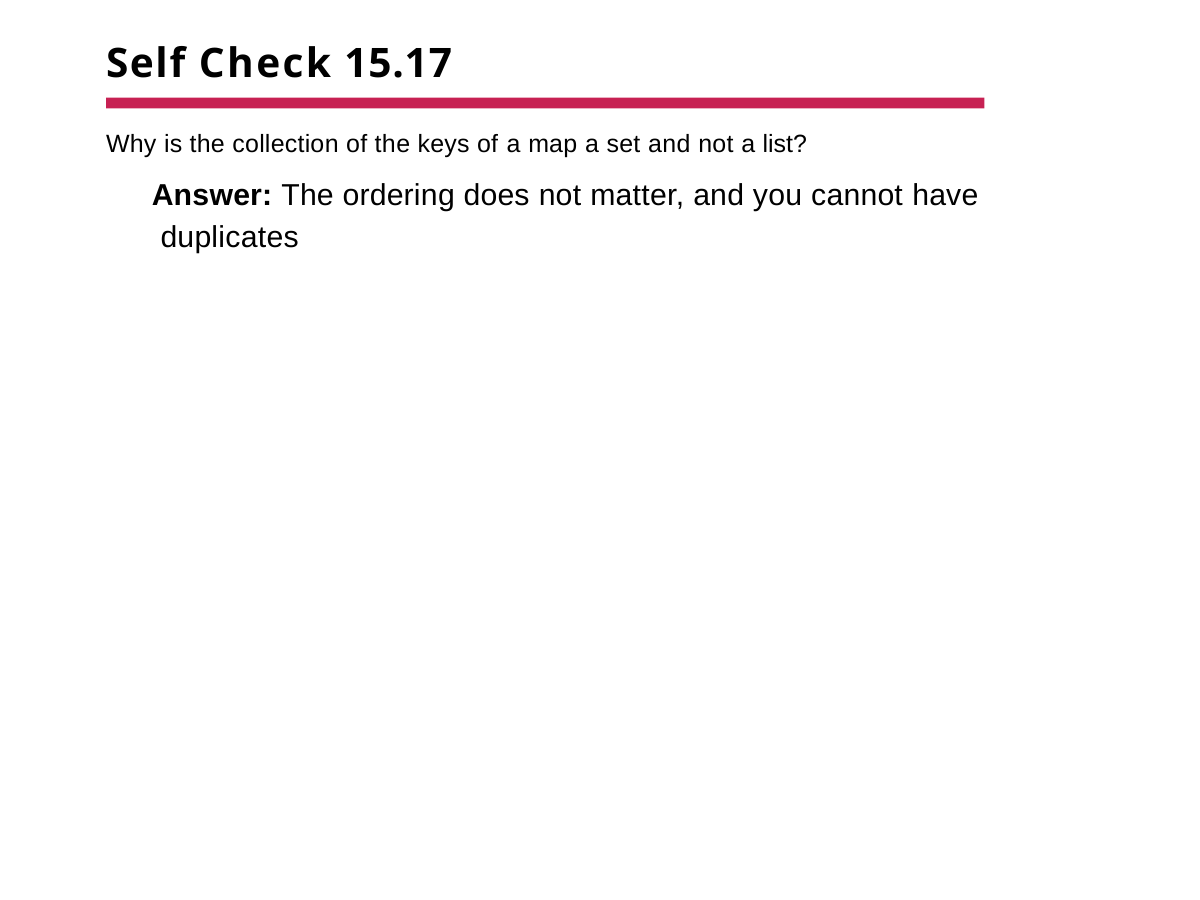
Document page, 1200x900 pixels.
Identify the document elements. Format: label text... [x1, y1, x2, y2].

title Self Check 15.17 [103, 37, 1097, 188]
text_box Why is the collection of the keys of a map a set and not a list? Answer: The ordering does not matter, and you cannot have duplicates [103, 127, 982, 255]
